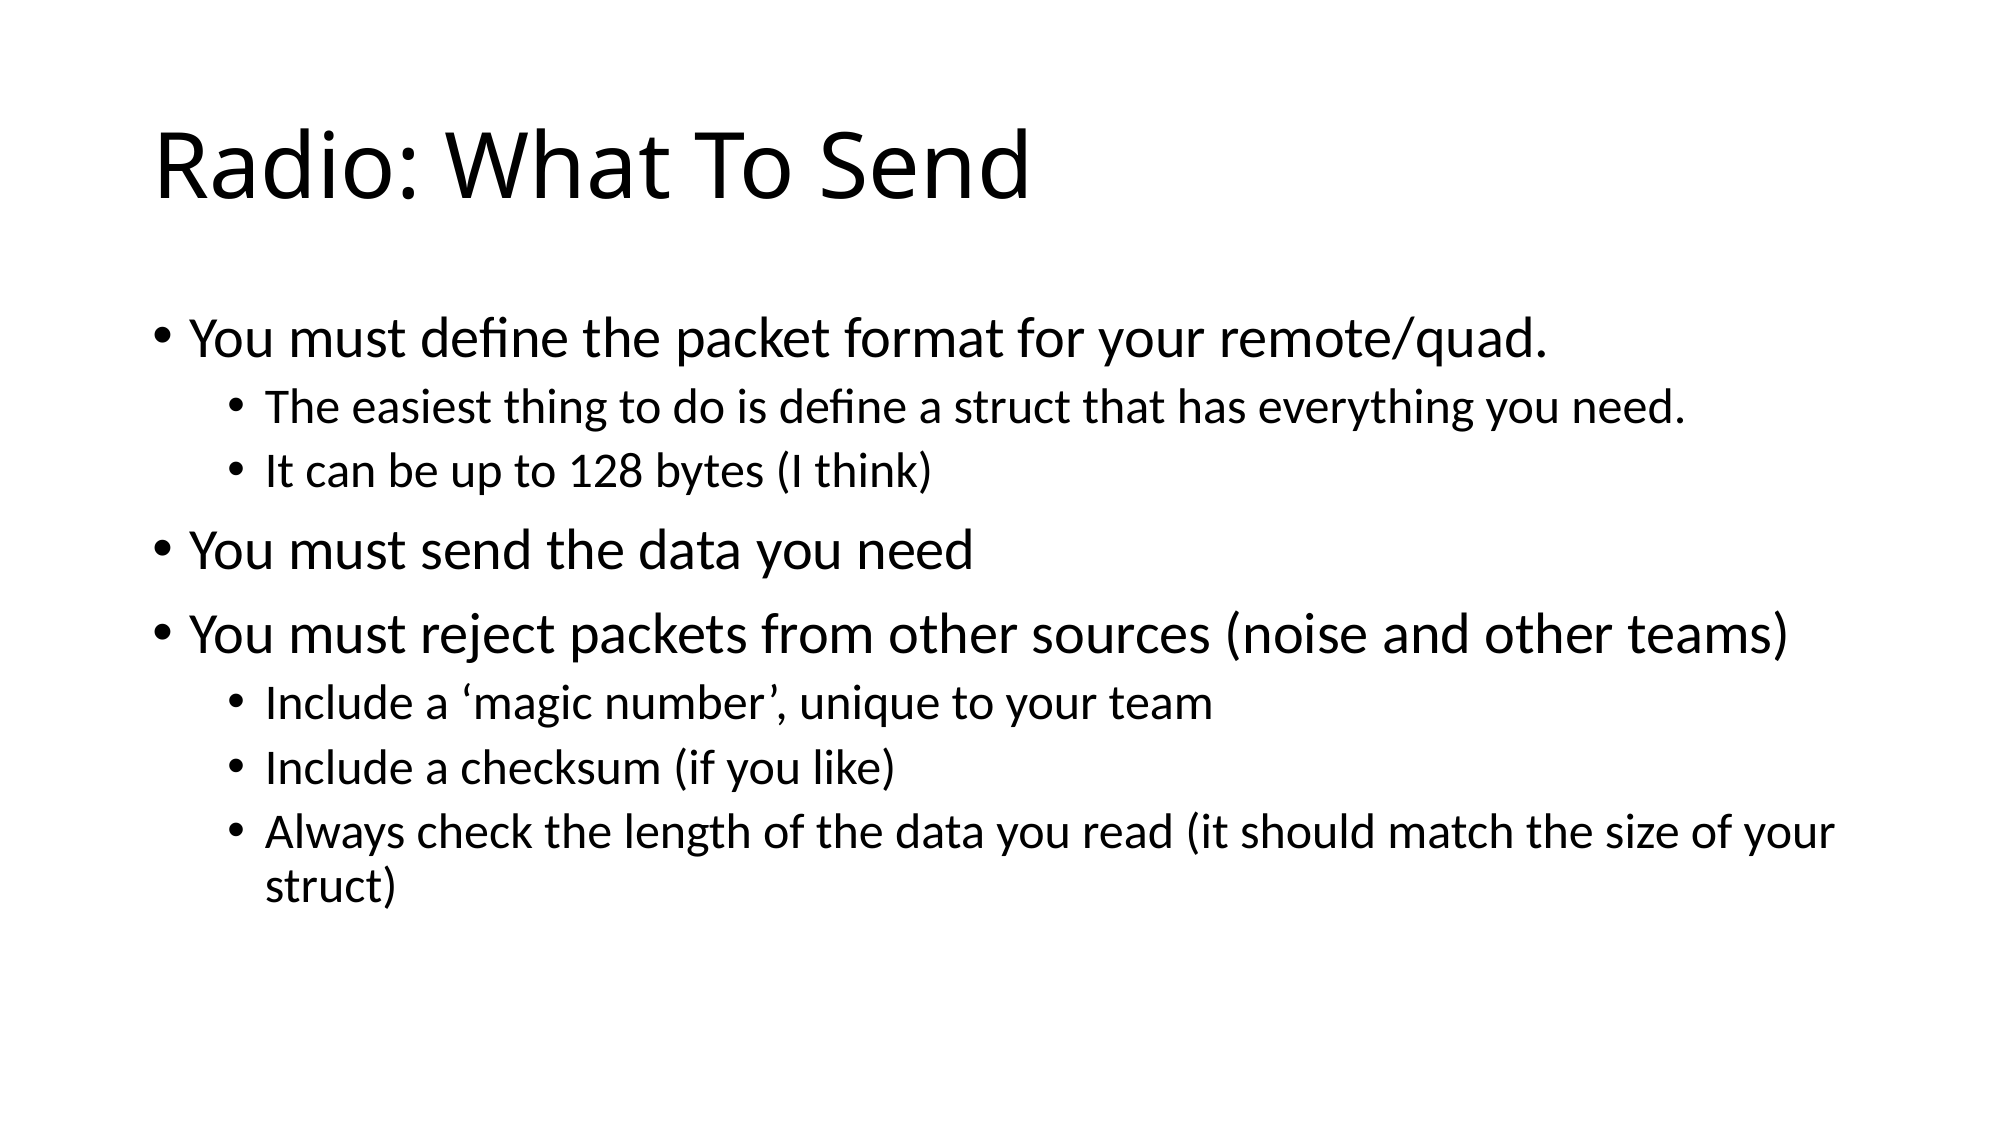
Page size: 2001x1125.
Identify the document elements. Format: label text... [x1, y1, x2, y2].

title Radio: What To Send [137, 59, 1863, 278]
list You must define the packet format for your remote/quad. The easiest thing to do is define a struct that has everything you need. It can be up to 128 bytes (I think) You must send the data you need You must reject packets from other sources (noise and other teams) Include a ‘magic number’, unique to your team Include a checksum (if you like) Always check the length of the data you read (it should match the size of your struct) [137, 299, 1863, 1014]
